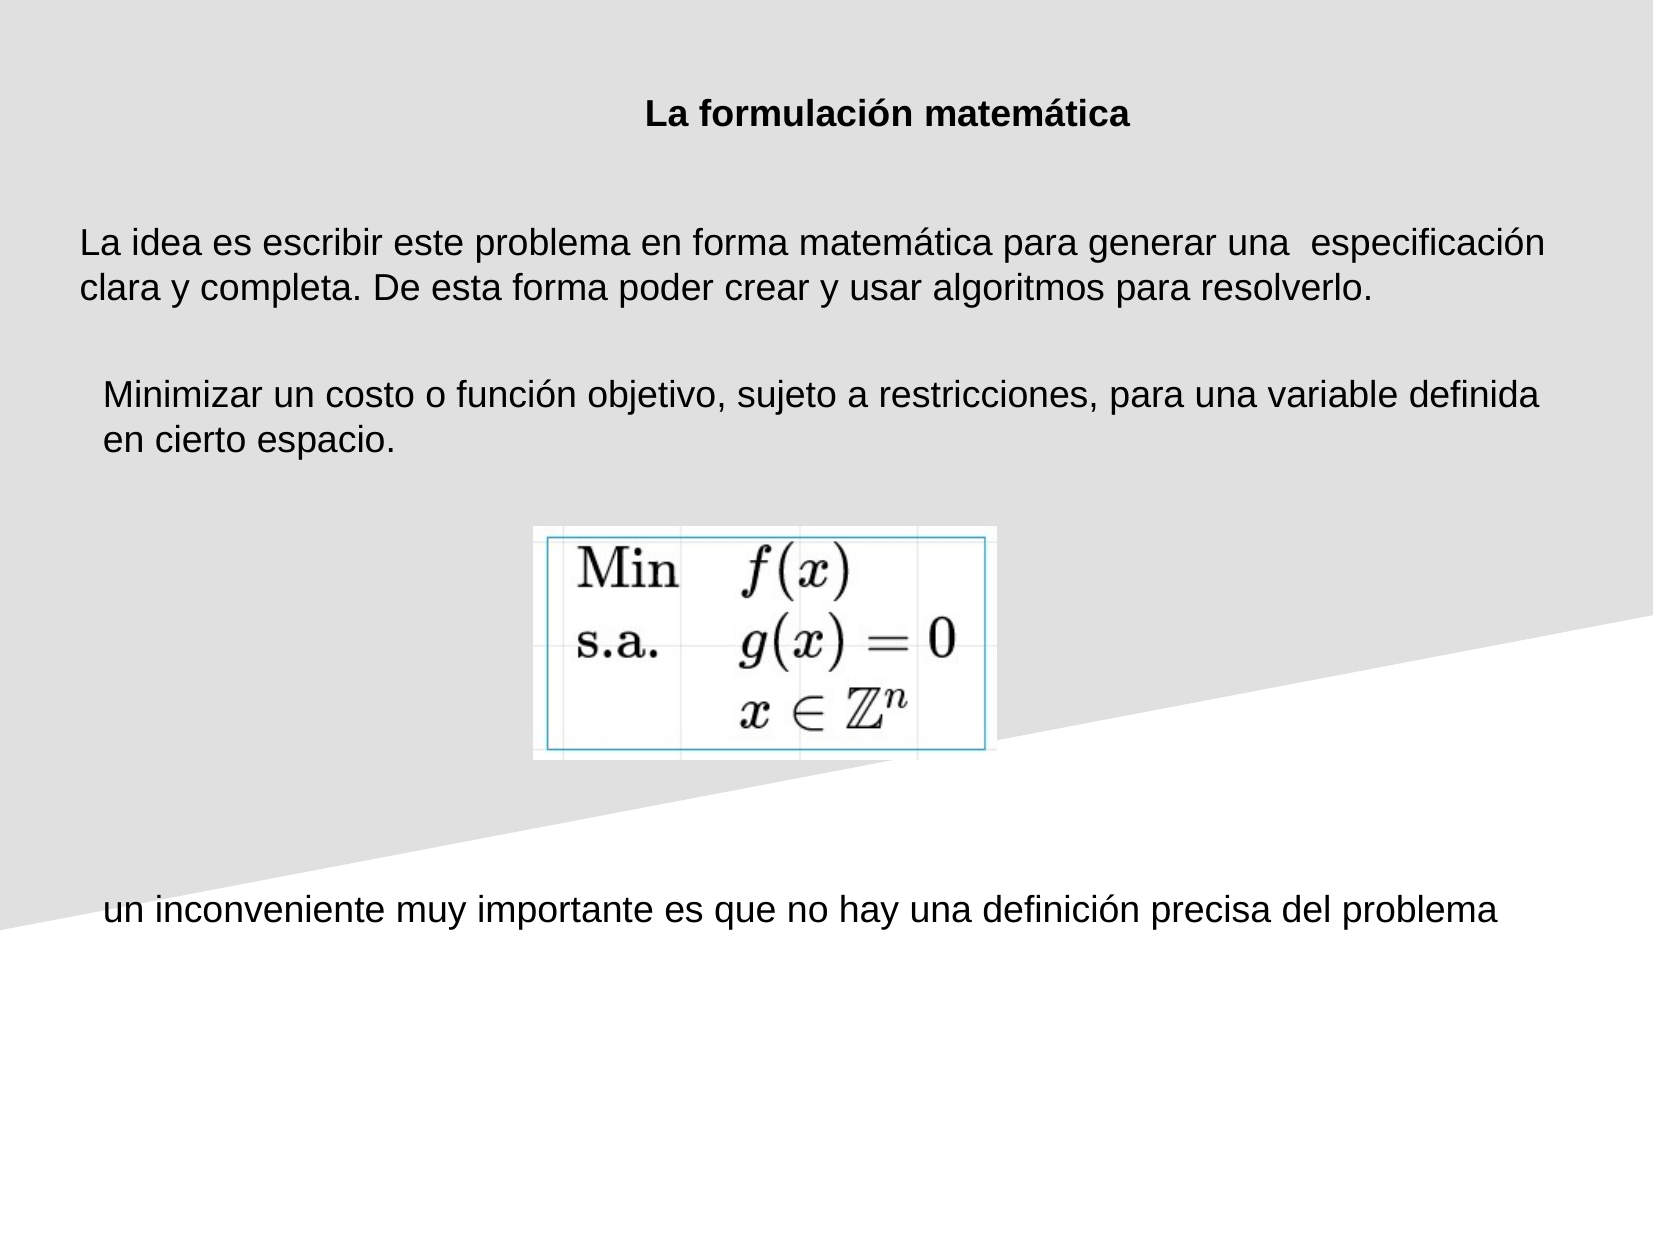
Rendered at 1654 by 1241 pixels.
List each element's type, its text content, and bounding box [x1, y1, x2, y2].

text_box La idea es escribir este problema en forma matemática para generar una especificación clara y completa. De esta forma poder crear y usar algoritmos para resolverlo. [64, 210, 1612, 315]
picture [533, 526, 997, 760]
text_box un inconveniente muy importante es que no hay una definición precisa del problema [88, 878, 1530, 938]
text_box La formulación matemática [630, 81, 1146, 141]
text_box Minimizar un costo o función objetivo, sujeto a restricciones, para una variable definida en cierto espacio. [88, 362, 1577, 468]
